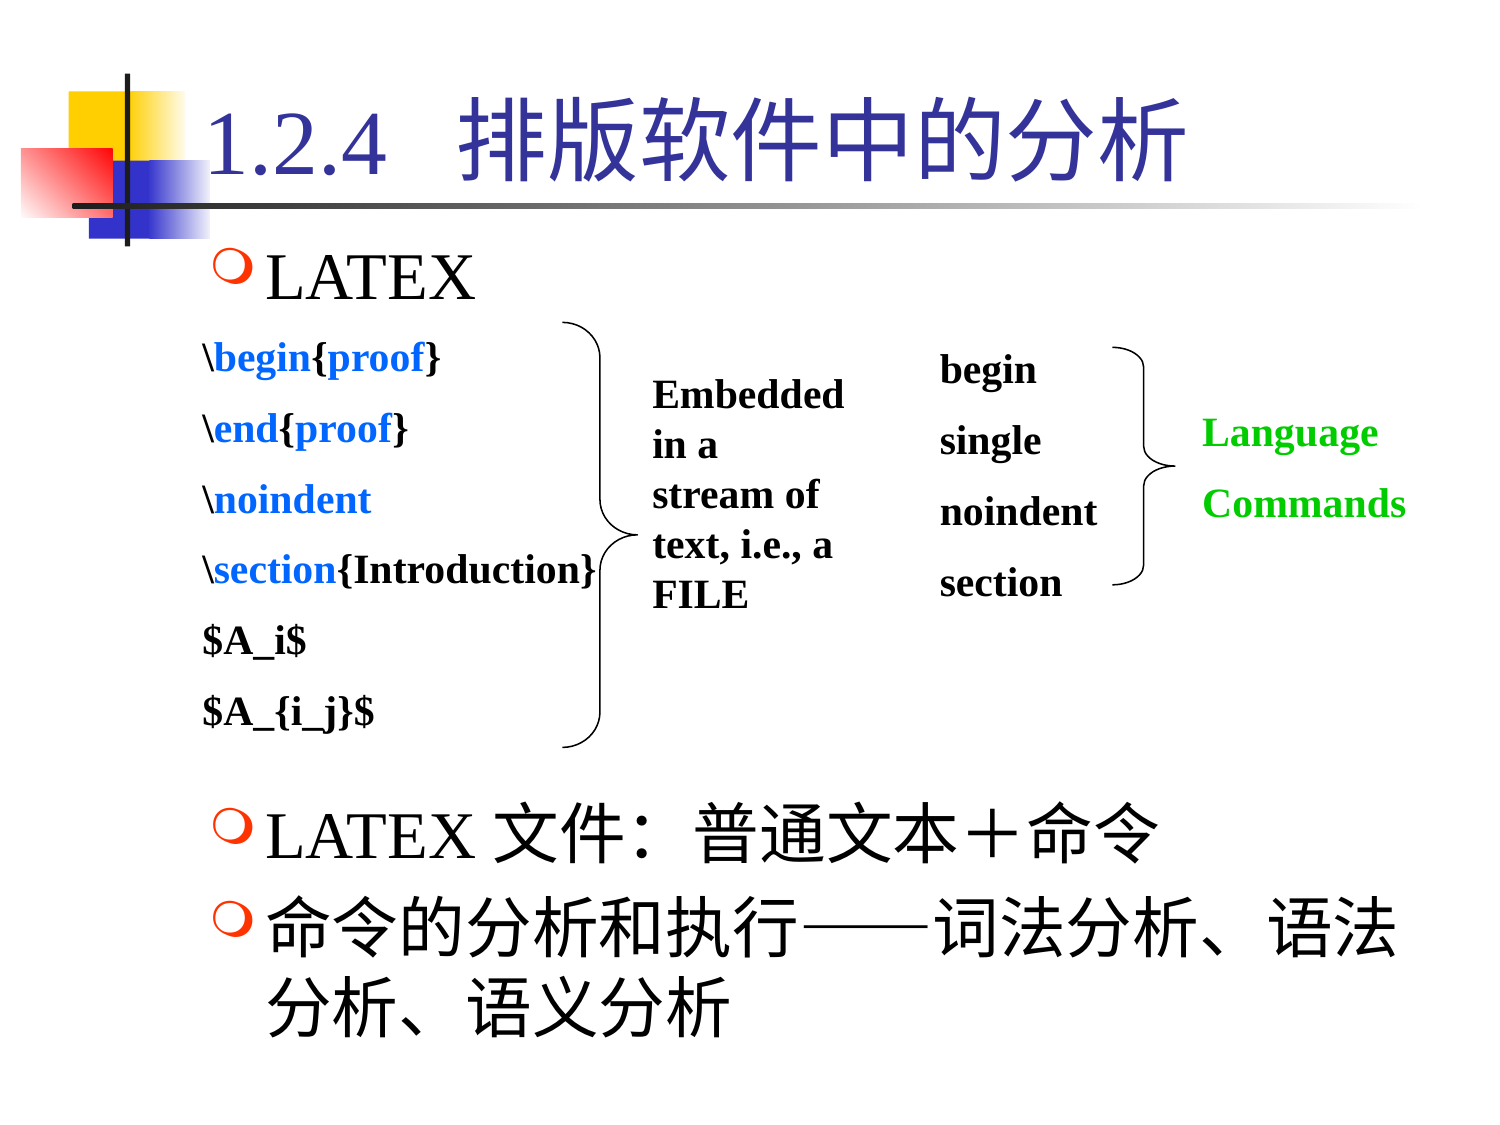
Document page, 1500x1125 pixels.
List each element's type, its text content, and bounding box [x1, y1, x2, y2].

text_box \begin{proof} \end{proof} \noindent \section{Introduction} $A_i$ $A_{i_j}$ [187, 322, 562, 742]
text_box Language Commands [1187, 397, 1500, 533]
text_box Embedded in a stream of text, i.e., a FILE [637, 359, 863, 625]
text_box begin single noindent section [924, 334, 1125, 613]
text_box [562, 322, 637, 748]
title 1.2.4 排版软件中的分析 [188, 12, 1468, 200]
text_box \begin{proof} \end{proof} \noindent \section{Introduction} $A_i$ $A_{i_j}$ [569, 322, 613, 525]
list LATEX LATEX文件：普通文本＋命令 命令的分析和执行——词法分析、语法分析、语义分析 [193, 224, 1469, 1125]
text_box [1112, 347, 1175, 585]
text_box \begin{proof} \end{proof} \noindent \section{Introduction} $A_i$ $A_{i_j}$ [584, 545, 613, 742]
